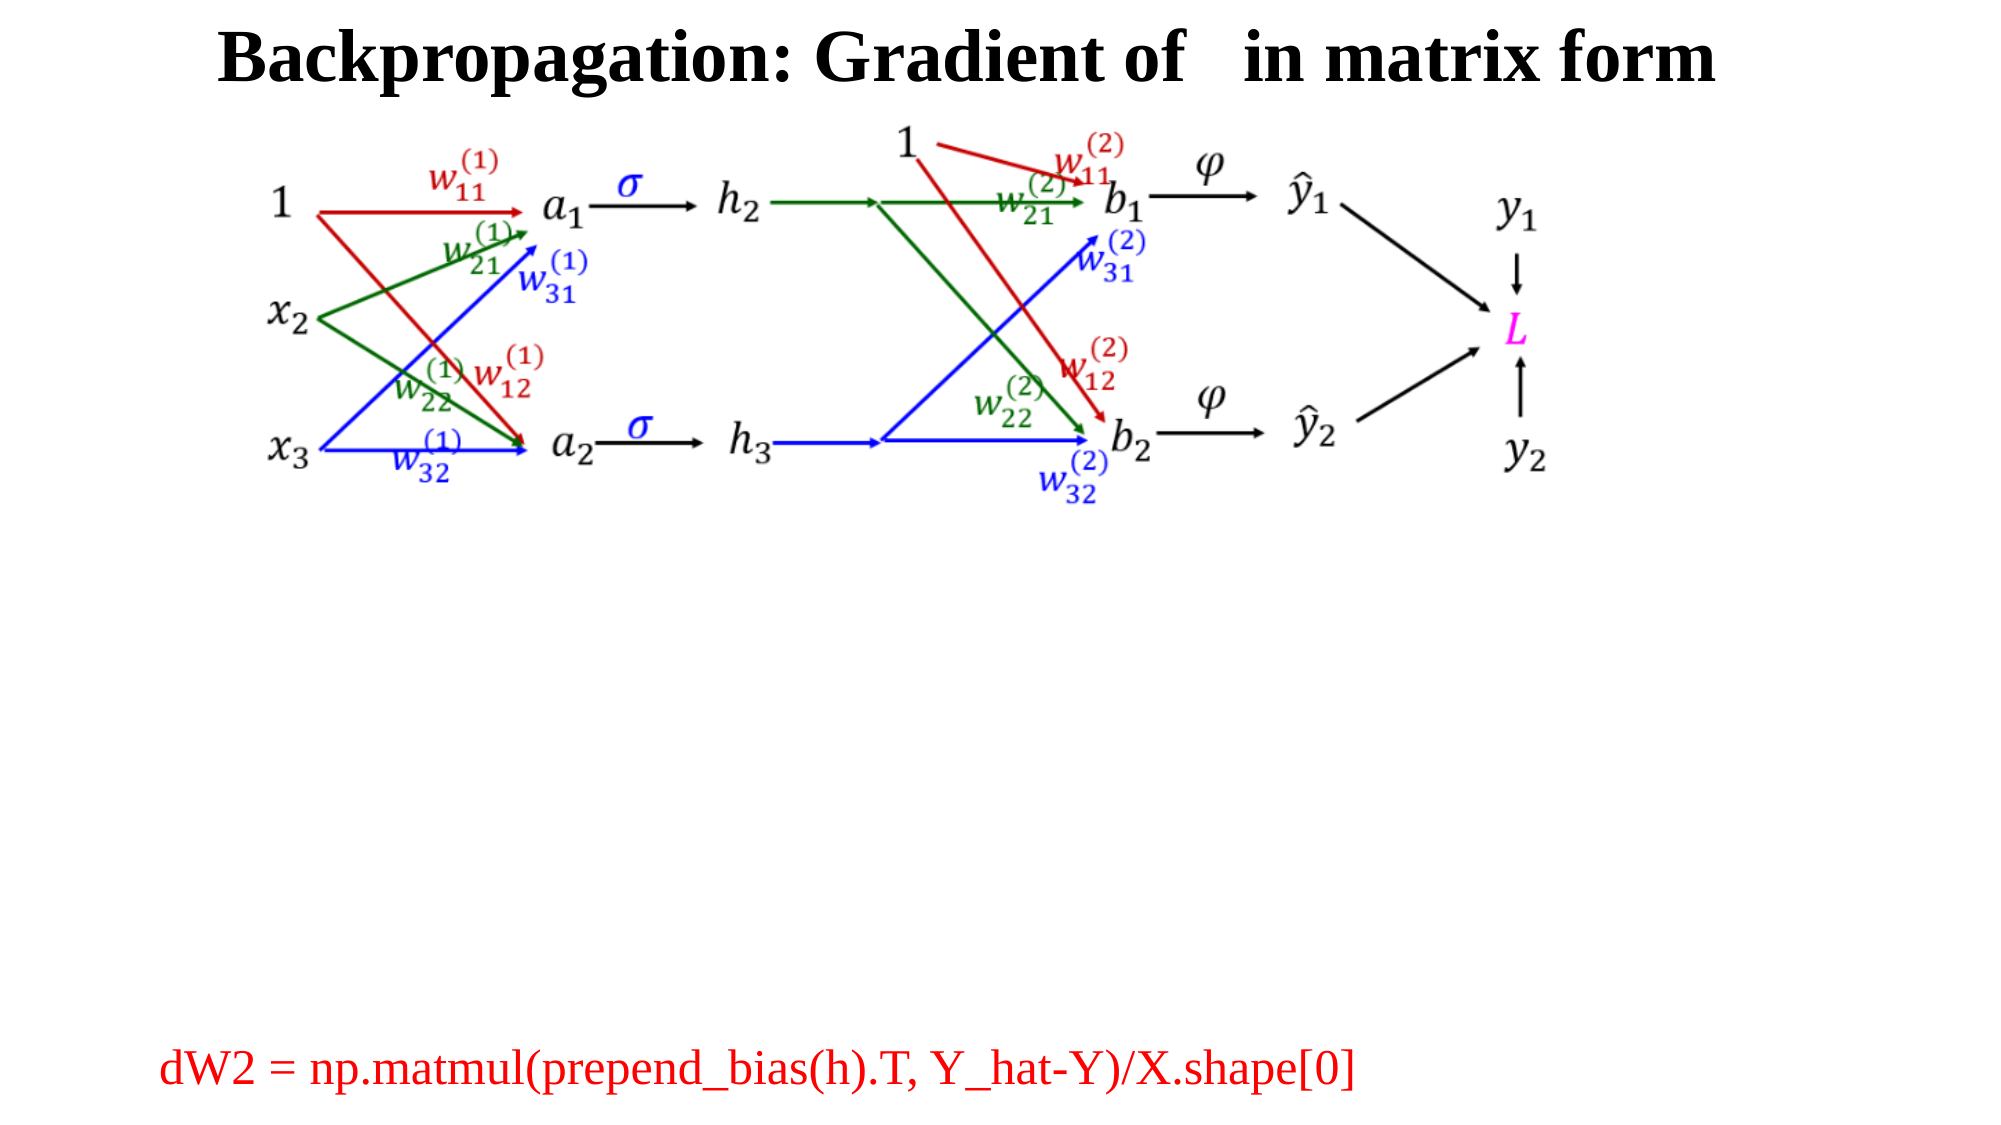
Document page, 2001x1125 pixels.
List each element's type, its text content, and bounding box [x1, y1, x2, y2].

text_box dW2 = np.matmul(prepend_bias(h).T, Y_hat-Y)/X.shape[0] [144, 1027, 1432, 1103]
picture [247, 121, 1551, 506]
